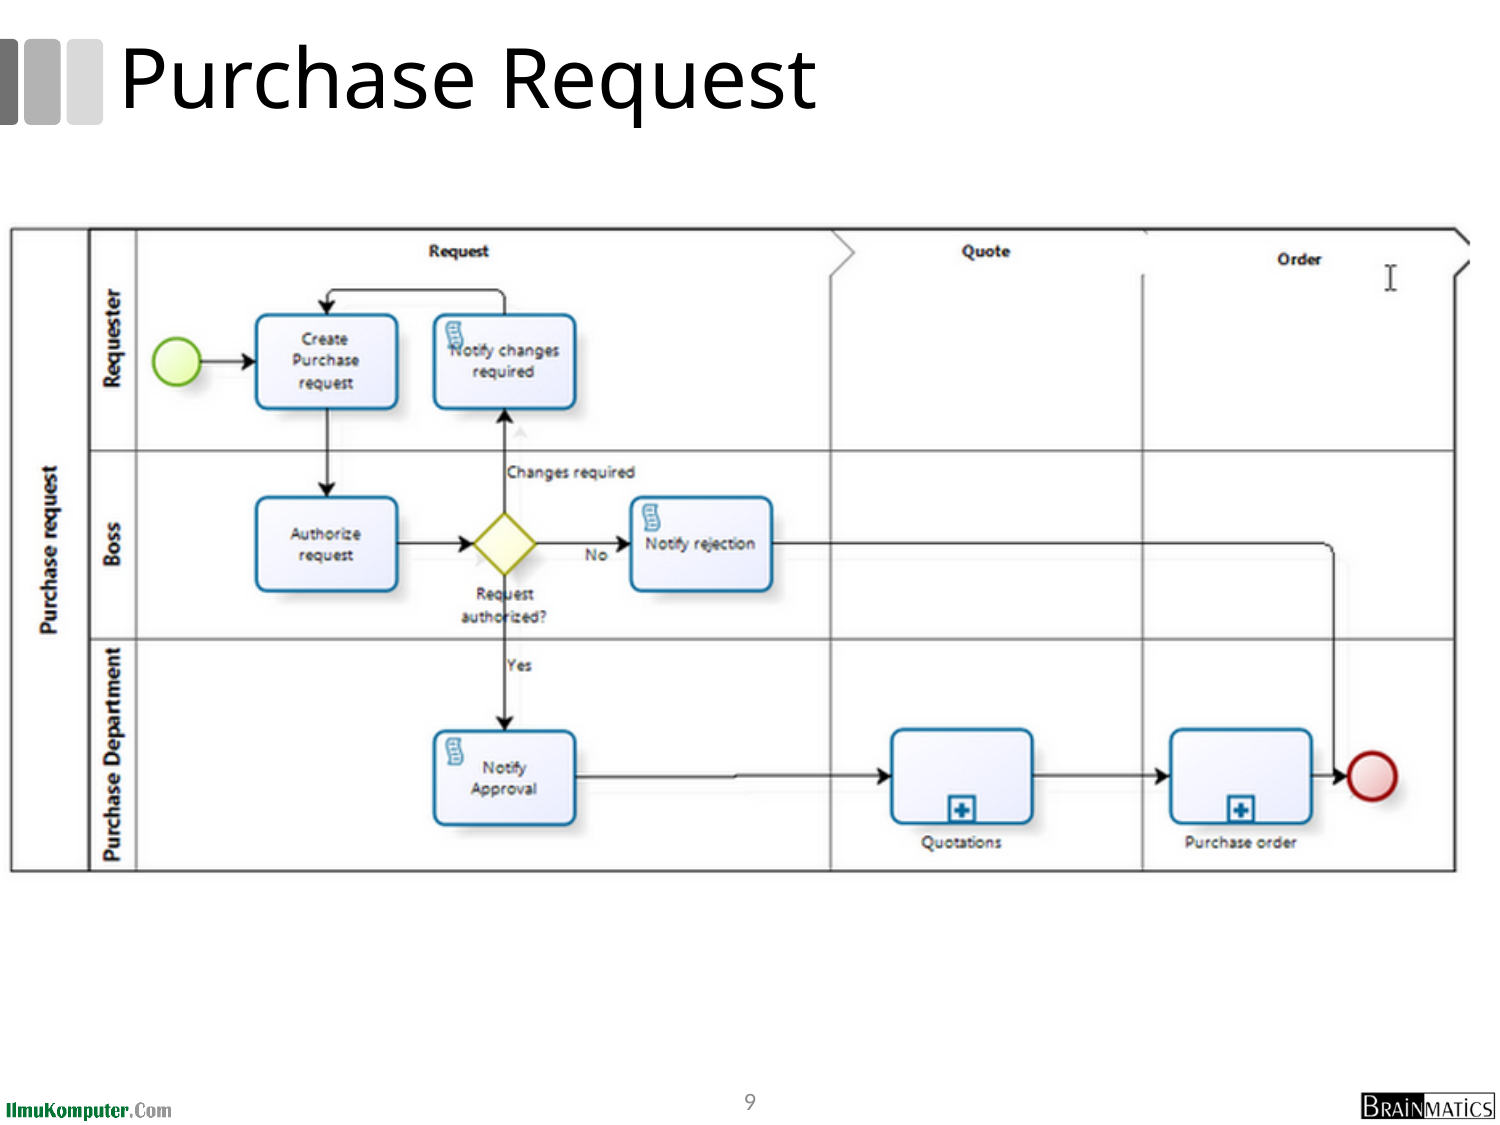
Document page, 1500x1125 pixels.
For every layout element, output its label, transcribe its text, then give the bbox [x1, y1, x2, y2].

picture [0, 212, 1492, 888]
title Purchase Request [103, 24, 1498, 138]
picture [4, 1095, 173, 1125]
slide_number 9 [581, 1074, 919, 1125]
picture [1358, 1089, 1498, 1123]
